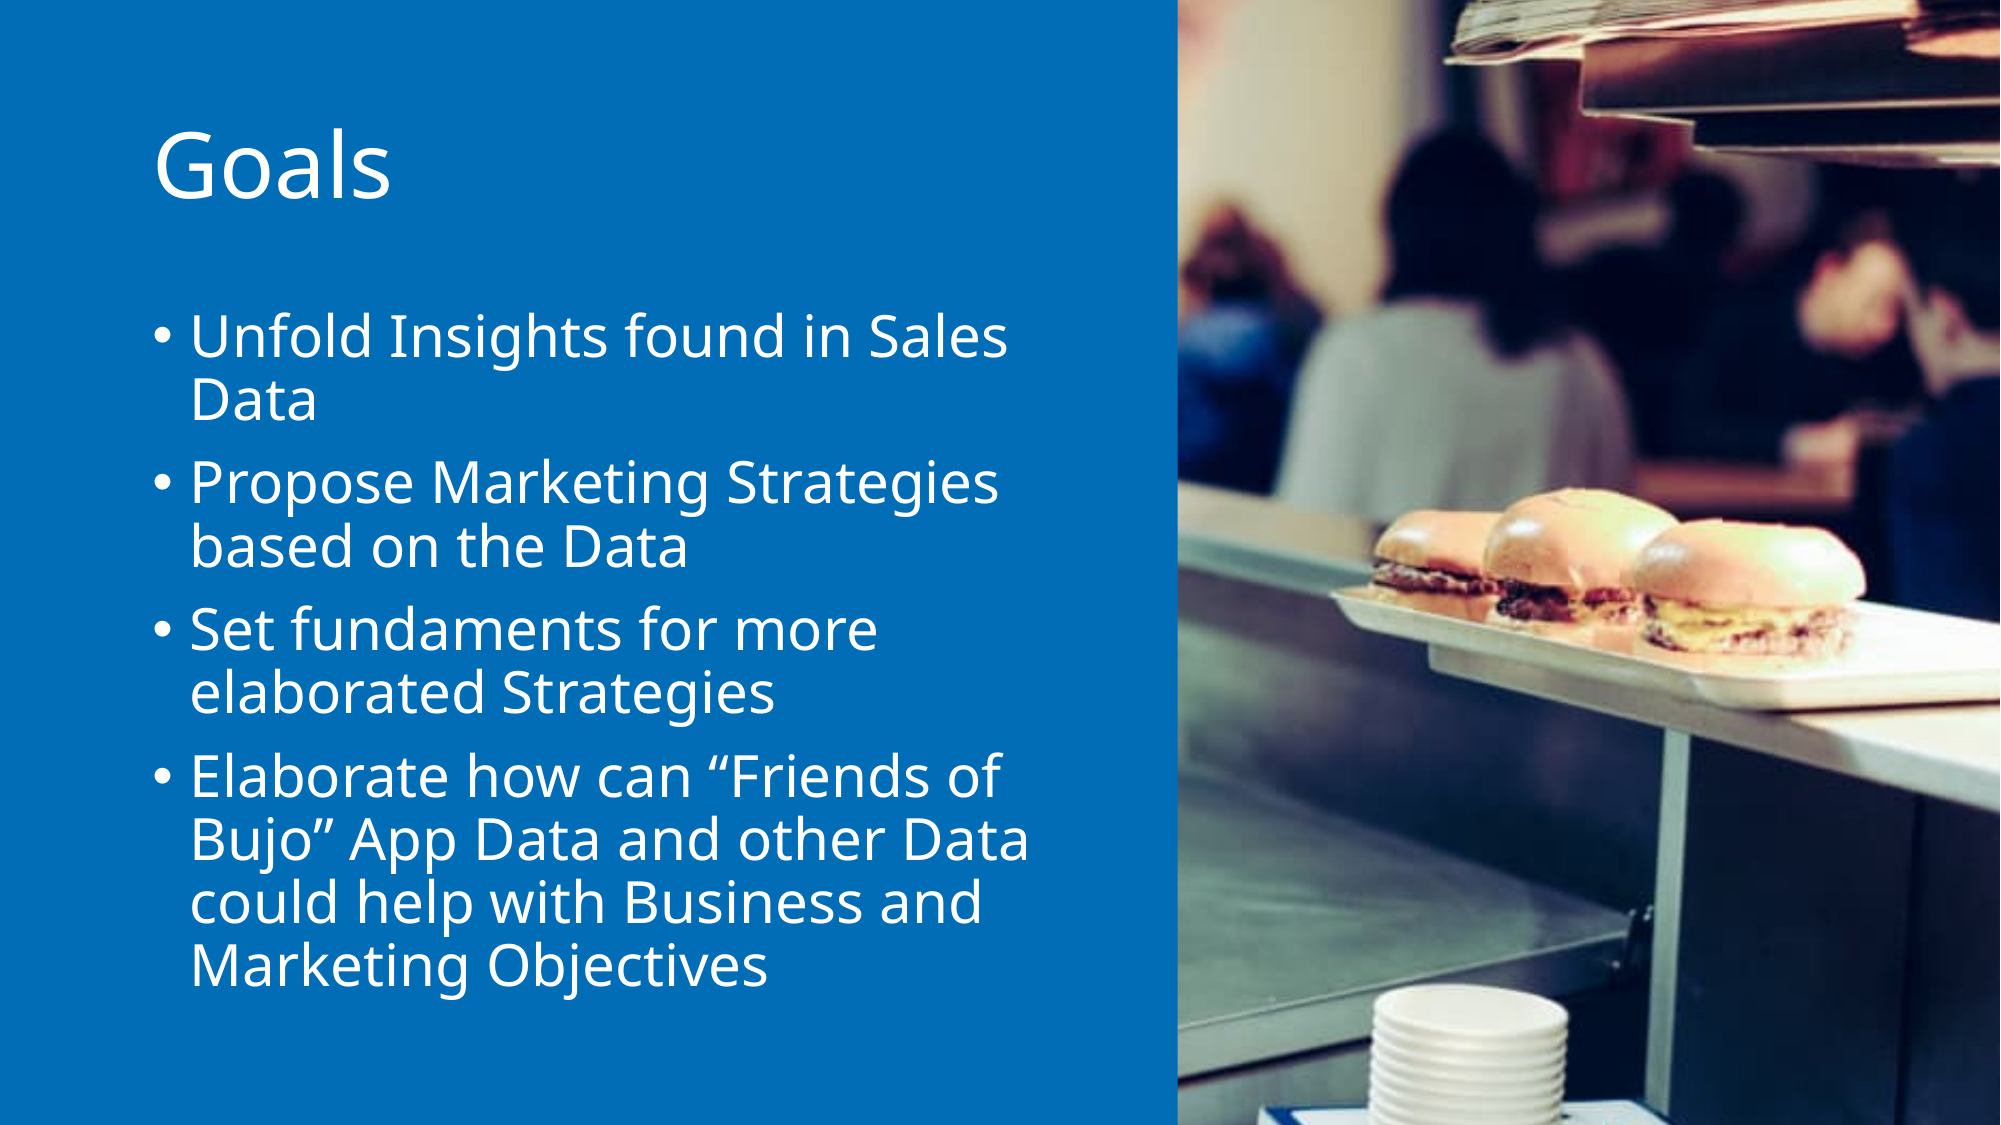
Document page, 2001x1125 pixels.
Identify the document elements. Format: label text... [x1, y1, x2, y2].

title Goals [137, 59, 1177, 278]
text_box [0, 0, 1177, 1125]
list Unfold Insights found in Sales Data Propose Marketing Strategies based on the Data Set fundaments for more elaborated Strategies Elaborate how can “Friends of Bujo” App Data and other Data could help with Business and Marketing Objectives [137, 299, 1105, 1014]
picture [1177, 0, 2000, 1125]
